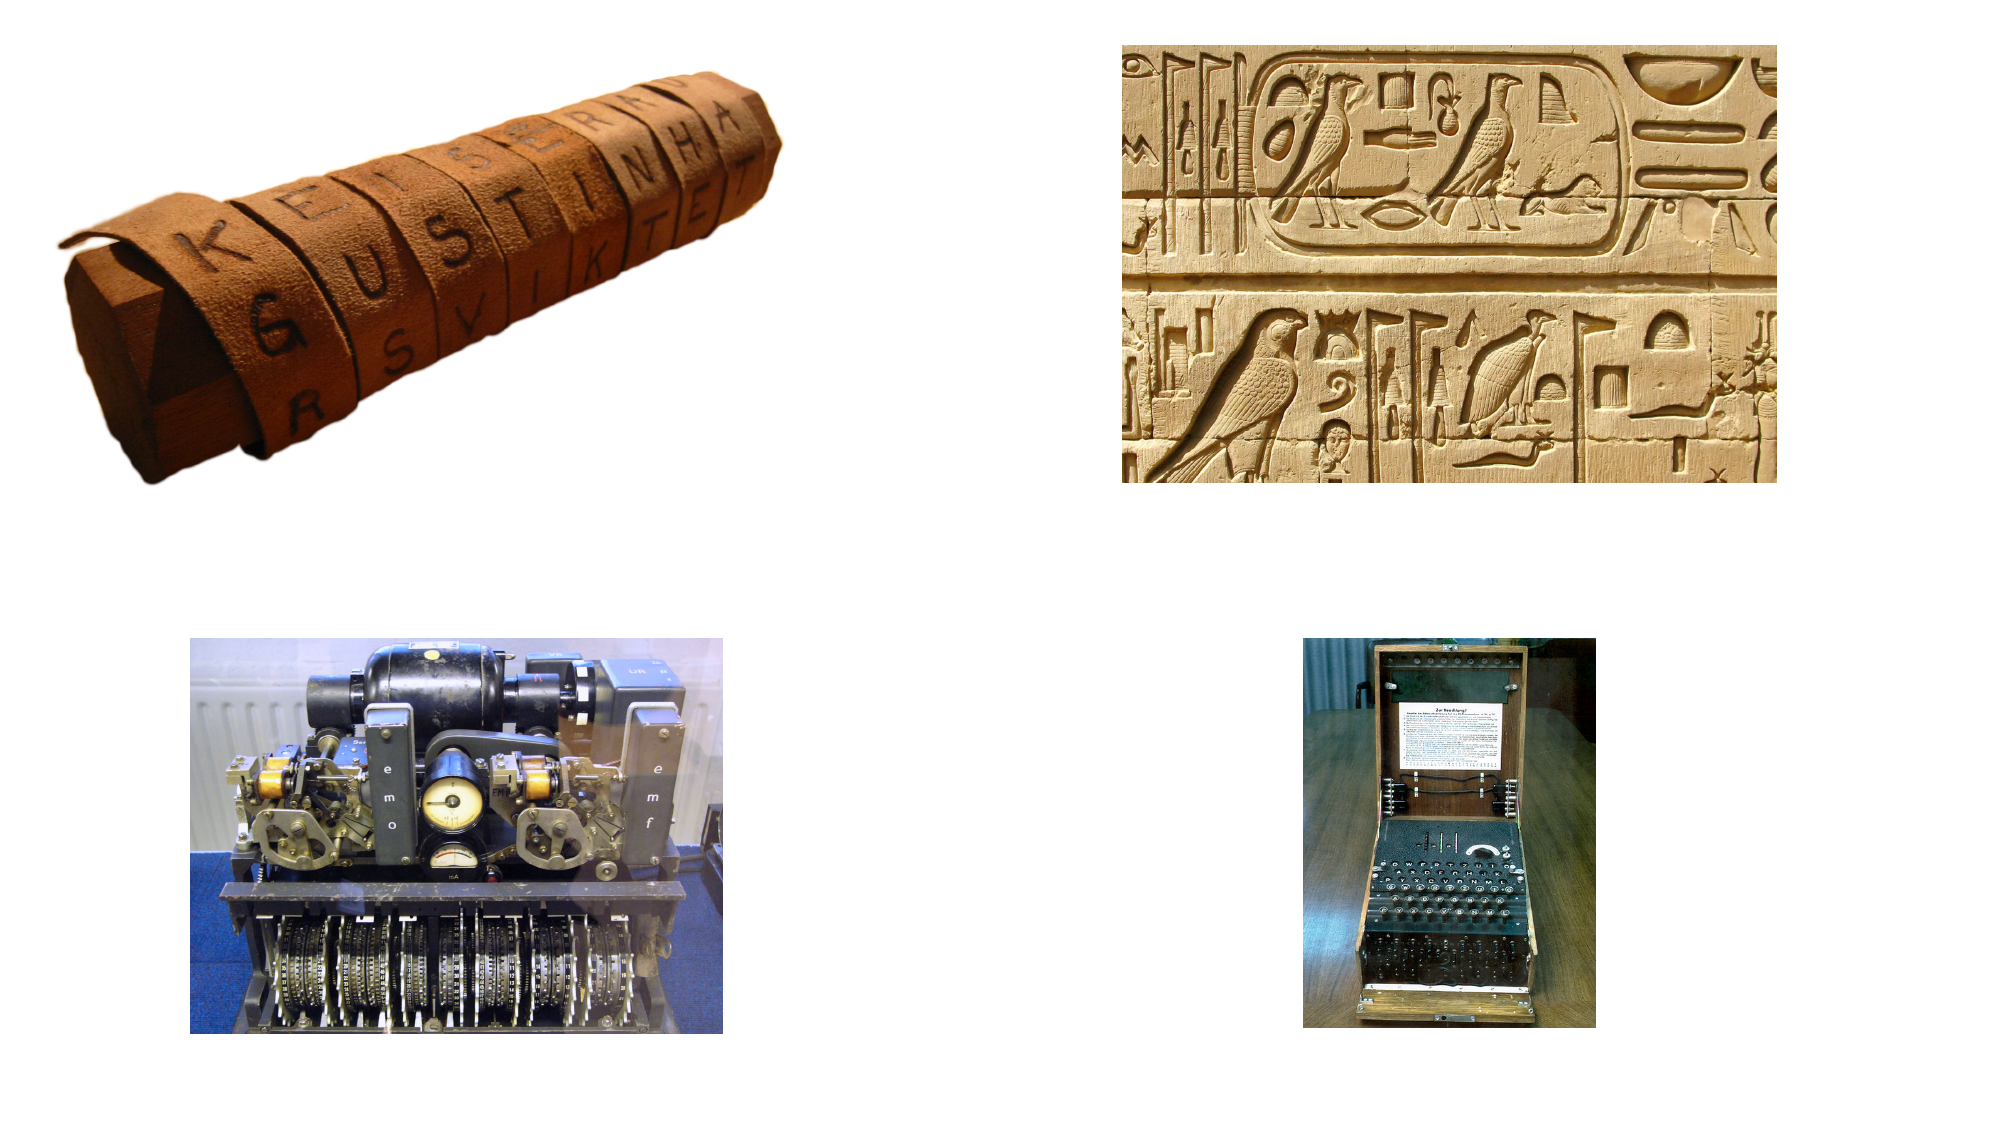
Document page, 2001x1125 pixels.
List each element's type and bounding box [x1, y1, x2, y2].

picture [1121, 45, 1777, 484]
picture [52, 67, 786, 488]
picture [189, 637, 723, 1035]
picture [1302, 637, 1596, 1028]
